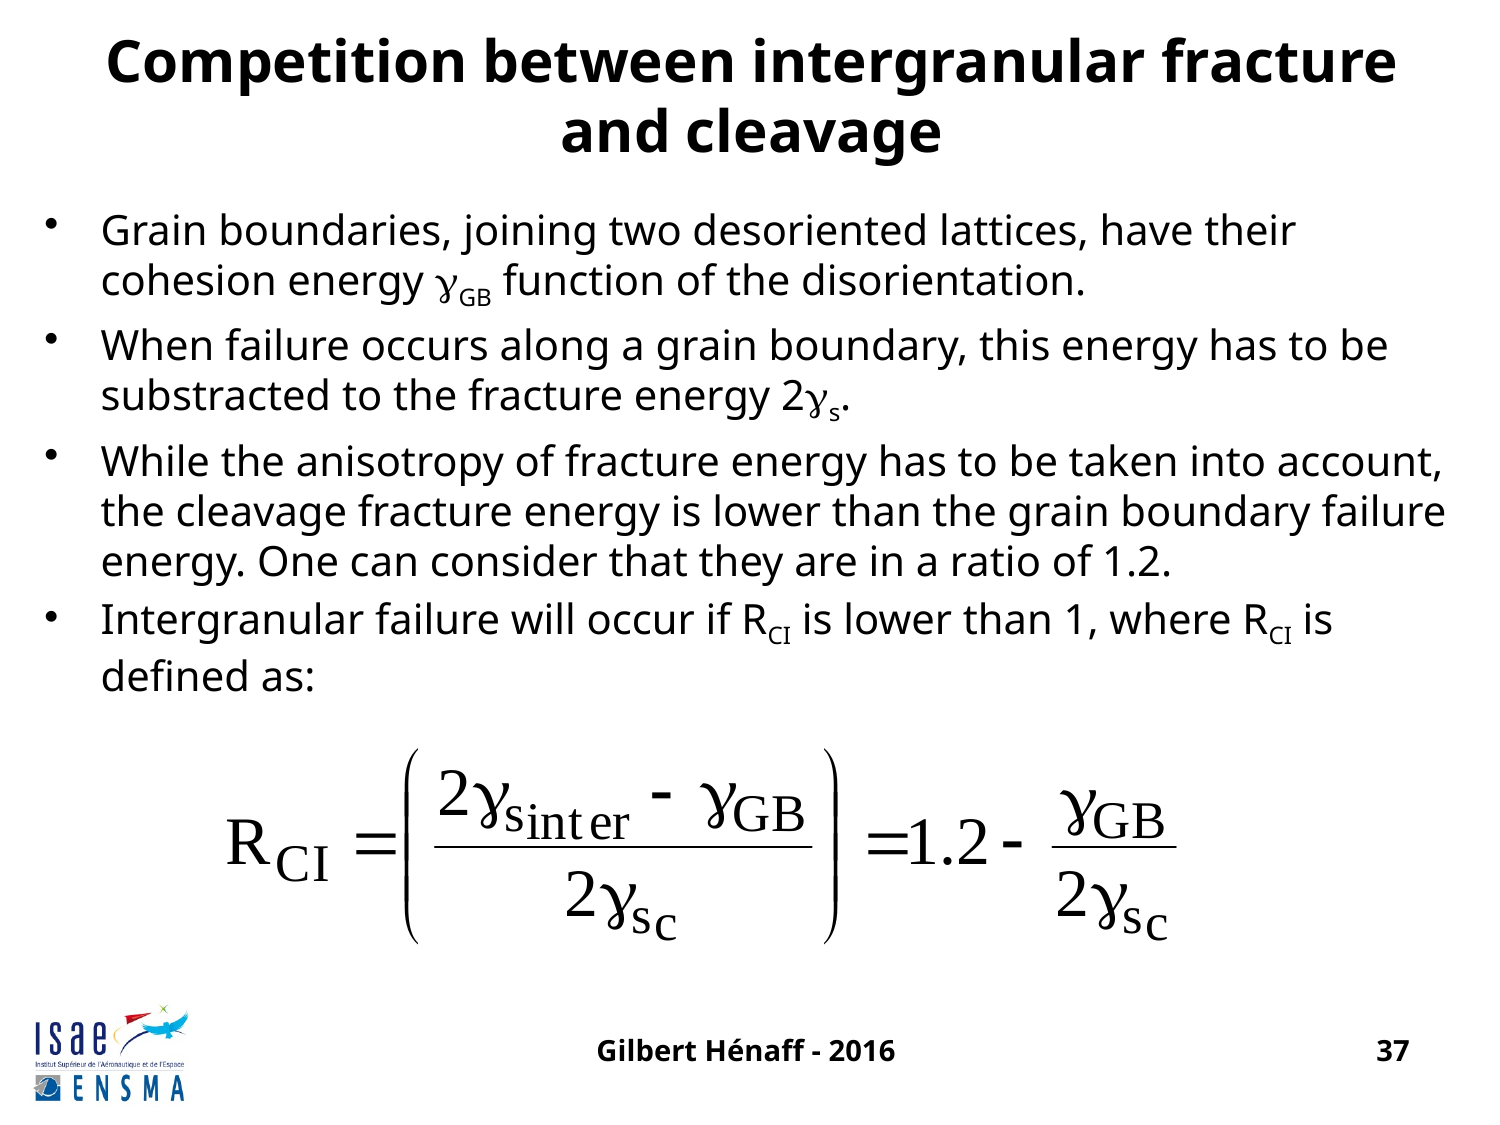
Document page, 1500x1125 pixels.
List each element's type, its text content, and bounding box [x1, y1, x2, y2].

picture [29, 999, 192, 1108]
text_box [218, 739, 1188, 955]
list Grain boundaries, joining two desoriented lattices, have their cohesion energy gGB function of the disorientation. When failure occurs along a grain boundary, this energy has to be substracted to the fracture energy 2gs. While the anisotropy of fracture energy has to be taken into account, the cleavage fracture energy is lower than the grain boundary failure energy. One can consider that they are in a ratio of 1.2. Intergranular failure will occur if RCI is lower than 1, where RCI is defined as: [29, 196, 1483, 939]
slide_number 37 [1074, 1024, 1425, 1103]
footer Gilbert Hénaff - 2016 [512, 1024, 988, 1103]
title Competition between intergranular fracture and cleavage [76, 0, 1427, 188]
